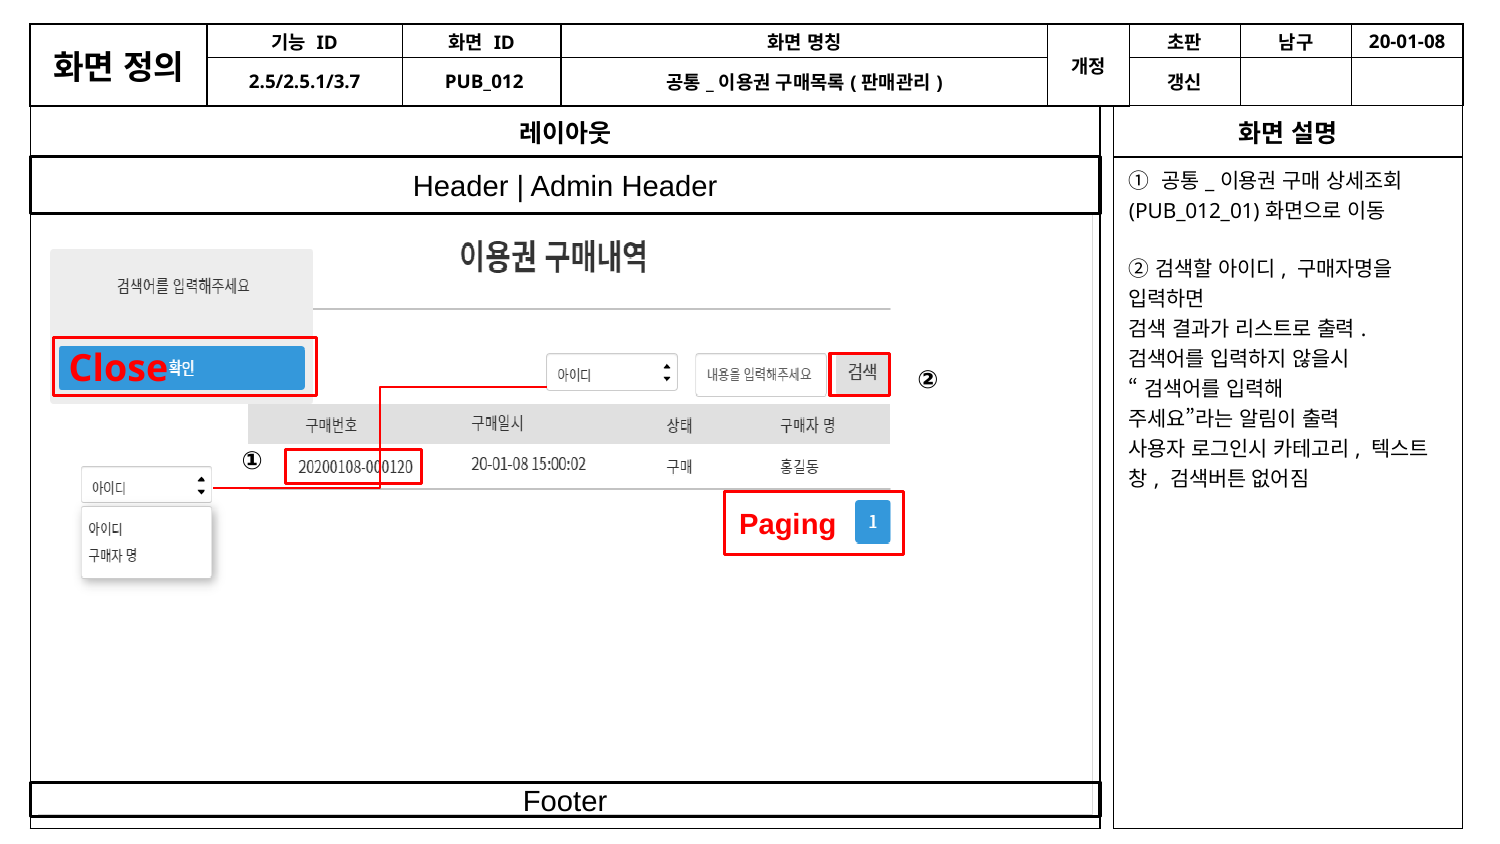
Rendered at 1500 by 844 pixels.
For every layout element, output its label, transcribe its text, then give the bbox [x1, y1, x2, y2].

table_cell 공통_이용권 구매목록(판매관리) [562, 58, 1047, 105]
table_header 초판 [1130, 25, 1240, 57]
table_cell [1241, 58, 1351, 105]
table_cell 갱신 [1130, 58, 1240, 105]
table_header 화면 ID [403, 25, 560, 57]
table_header 남구 [1241, 25, 1351, 57]
table_cell 2.5/2.5.1/3.7 [208, 58, 402, 105]
table_header 20-01-08 [1352, 25, 1462, 57]
table_cell [1352, 58, 1462, 105]
picture [37, 156, 1093, 817]
table_header 화면 설명 [1114, 106, 1462, 156]
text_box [212, 386, 548, 488]
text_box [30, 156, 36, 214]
table_header 레이아웃 [31, 106, 1099, 156]
table_header 개정 [1048, 25, 1129, 105]
table_cell [31, 817, 1099, 828]
table_header 화면 정의 [31, 25, 206, 105]
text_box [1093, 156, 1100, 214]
table_cell PUB_012 [403, 58, 560, 105]
table_cell ① 공통_이용권 구매 상세조회 (PUB_012_01)화면으로 이동 ②검색할 아이디, 구매자명을 입력하면 검색 결과가 리스트로 출력. 검색어를 입력하지 않을시 “검색어를 입력해 주세요”라는 알림이 출력 사용자 로그인시 카테고리, 텍스트창, 검색버튼 없어짐 [1114, 158, 1462, 828]
table_header 기능 ID [208, 25, 402, 57]
table_header 화면 명칭 [562, 25, 1047, 57]
